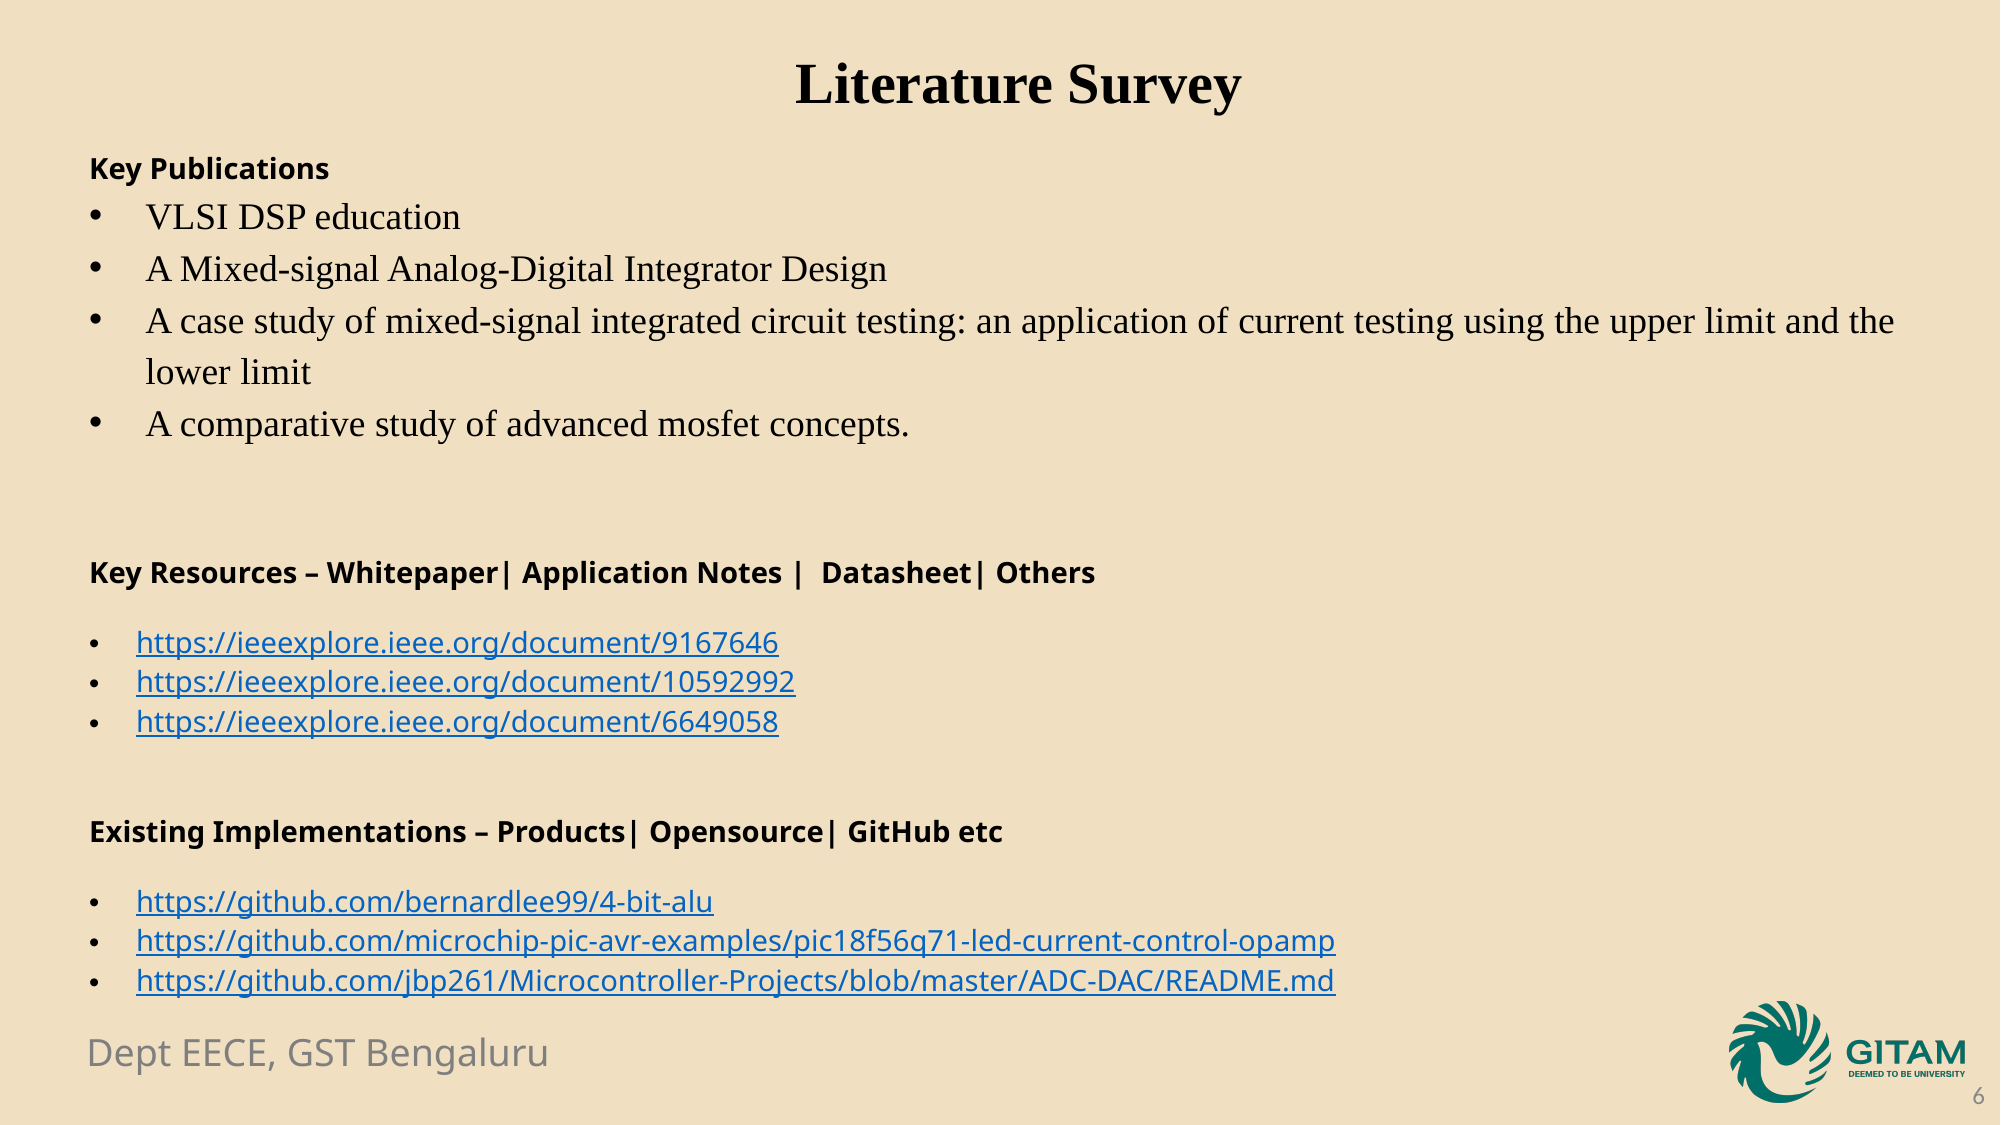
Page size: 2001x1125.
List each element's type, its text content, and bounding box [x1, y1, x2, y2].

picture [1933, 1001, 1965, 1065]
text_box Literature Survey [163, 38, 1889, 119]
text_box Key Publications VLSI DSP education A Mixed-signal Analog-Digital Integrator Design A case study of mixed-signal integrated circuit testing: an application of current testing using the upper limit and the lower limit A comparative study of advanced mosfet concepts. Key Resources – Whitepaper| Application Notes | Datasheet| Others https://ieeexplore.ieee.org/document/9167646 https://ieeexplore.ieee.org/document/10592992 https://ieeexplore.ieee.org/document/6649058 Existing Implementations – Products| Opensource| GitHub etc https://github.com/bernardlee99/4-bit-alu https://github.com/microchip-pic-avr-examples/pic18f56q71-led-current-control-opamp https://github.com/jbp261/Microcontroller-Projects/blob/master/ADC-DAC/README.md [74, 142, 1933, 1084]
slide_number 6 [1550, 1065, 2000, 1125]
